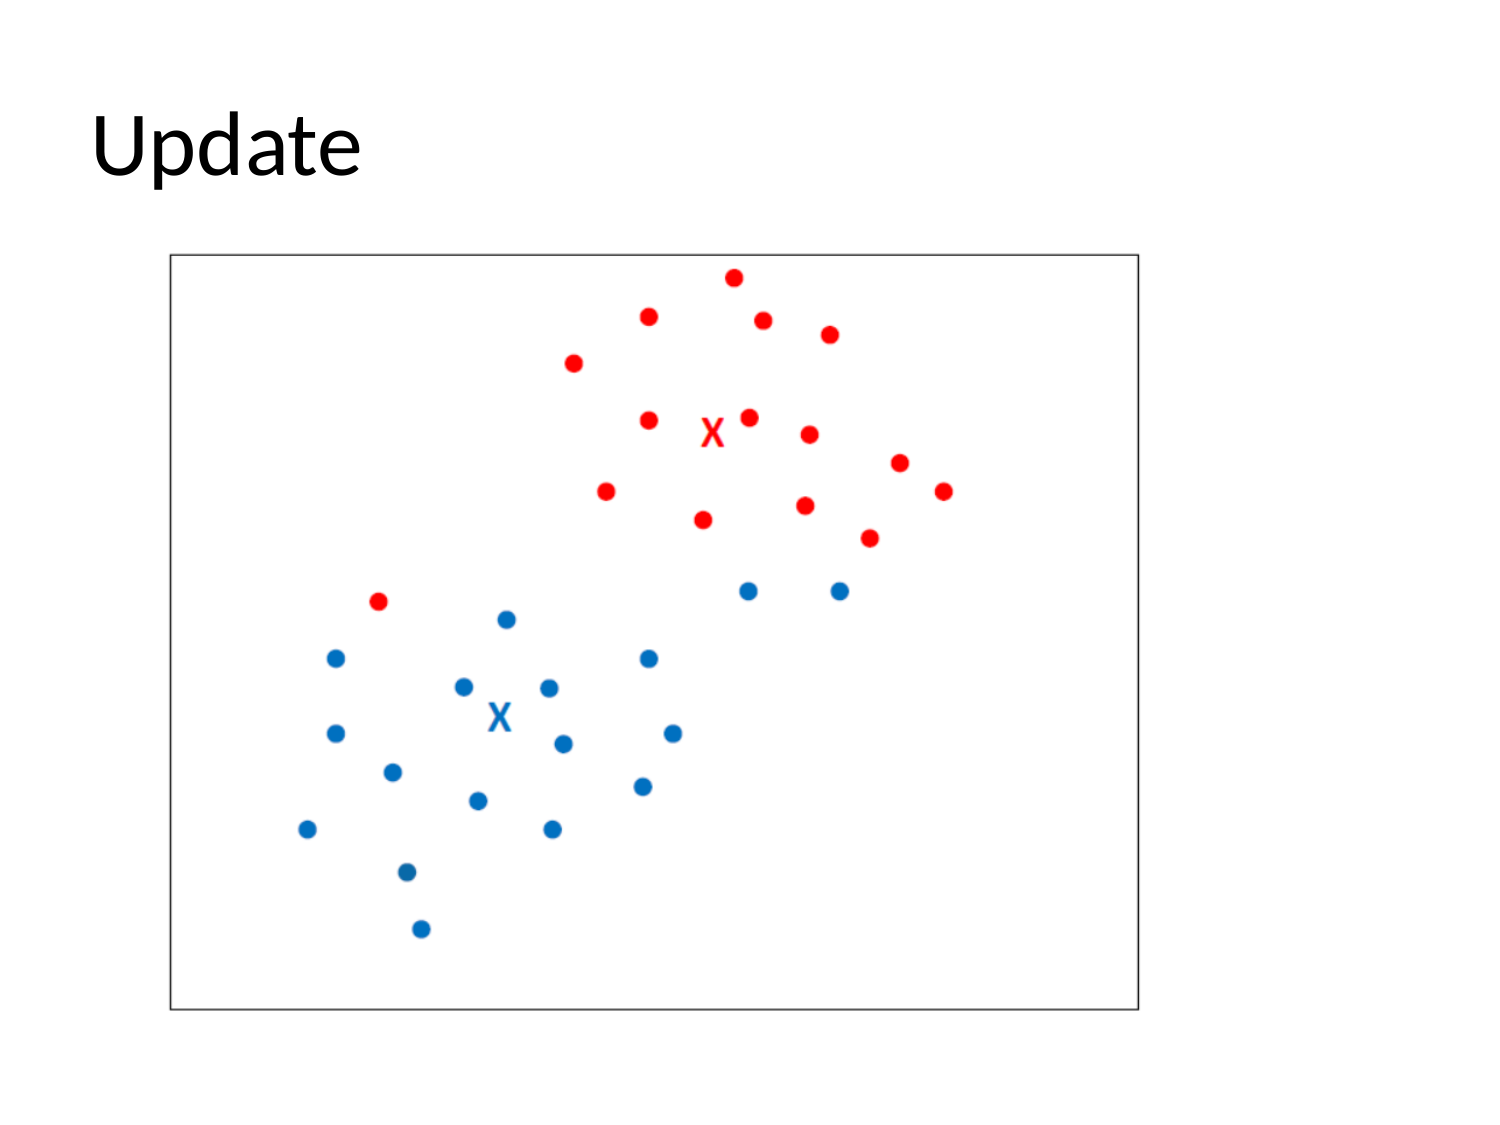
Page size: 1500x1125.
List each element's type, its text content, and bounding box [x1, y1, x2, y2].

picture [162, 249, 1145, 1018]
title Update [75, 45, 1425, 233]
